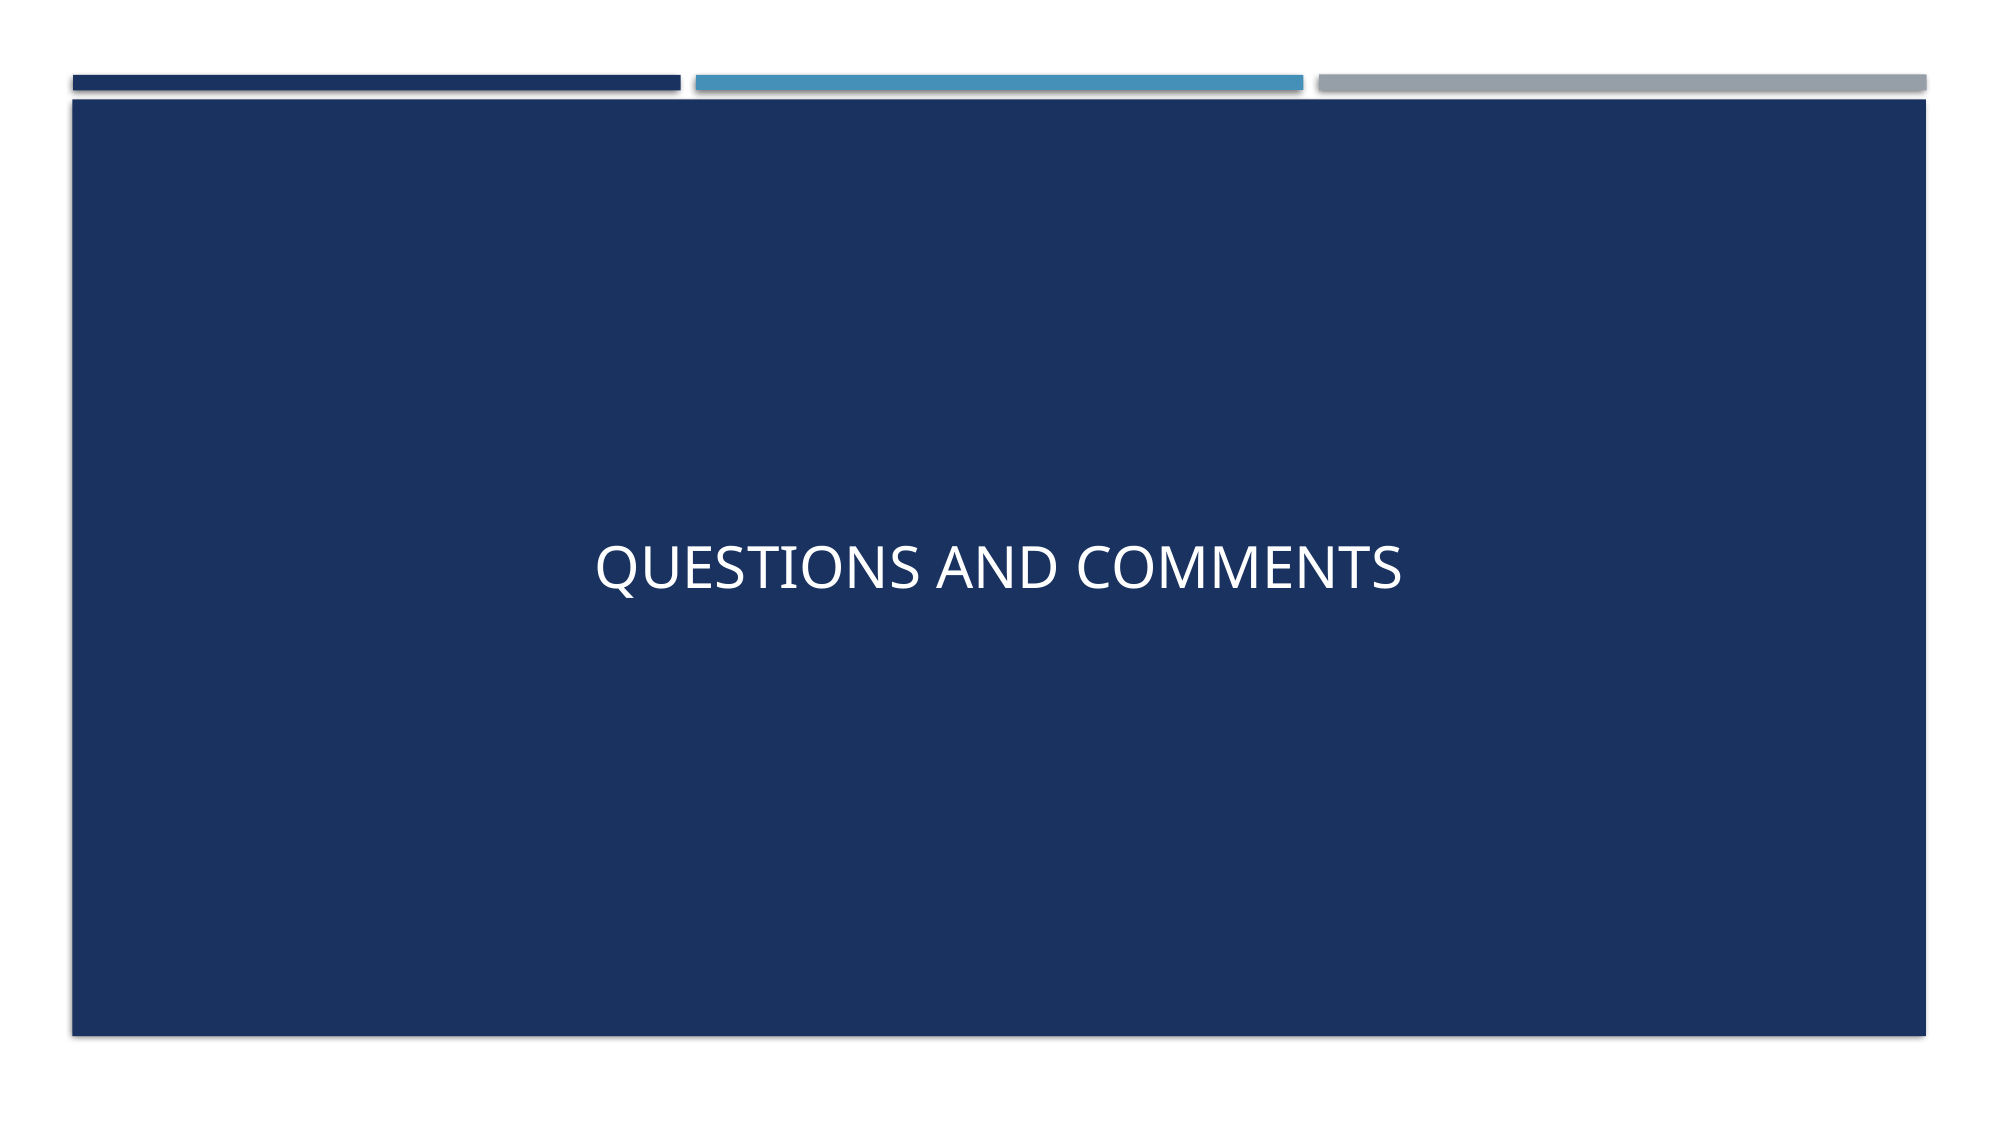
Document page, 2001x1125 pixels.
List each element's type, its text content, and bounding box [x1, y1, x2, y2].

title QUESTIONS and COMMENTS [94, 119, 1904, 1011]
